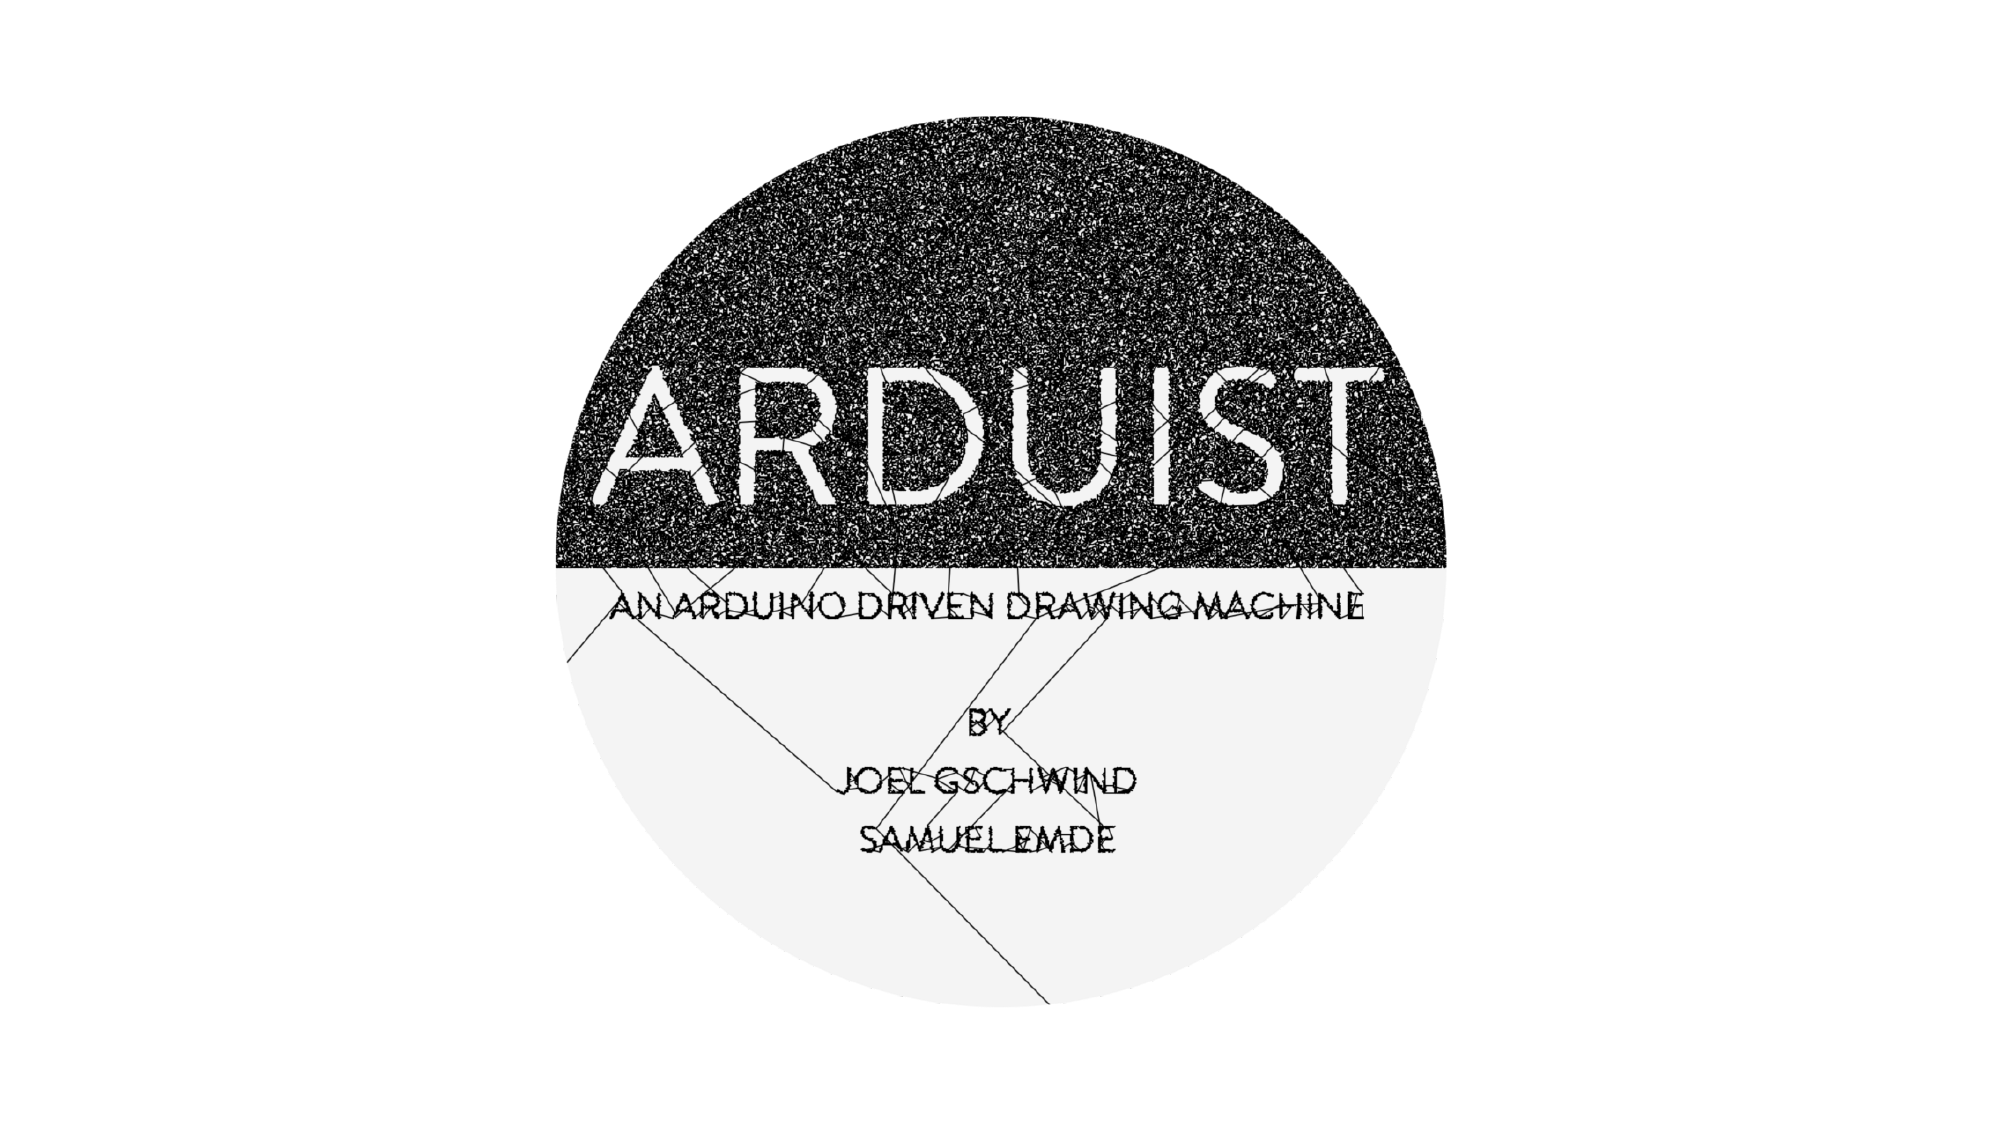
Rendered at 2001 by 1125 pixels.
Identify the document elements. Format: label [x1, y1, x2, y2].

picture [549, 109, 1451, 1011]
